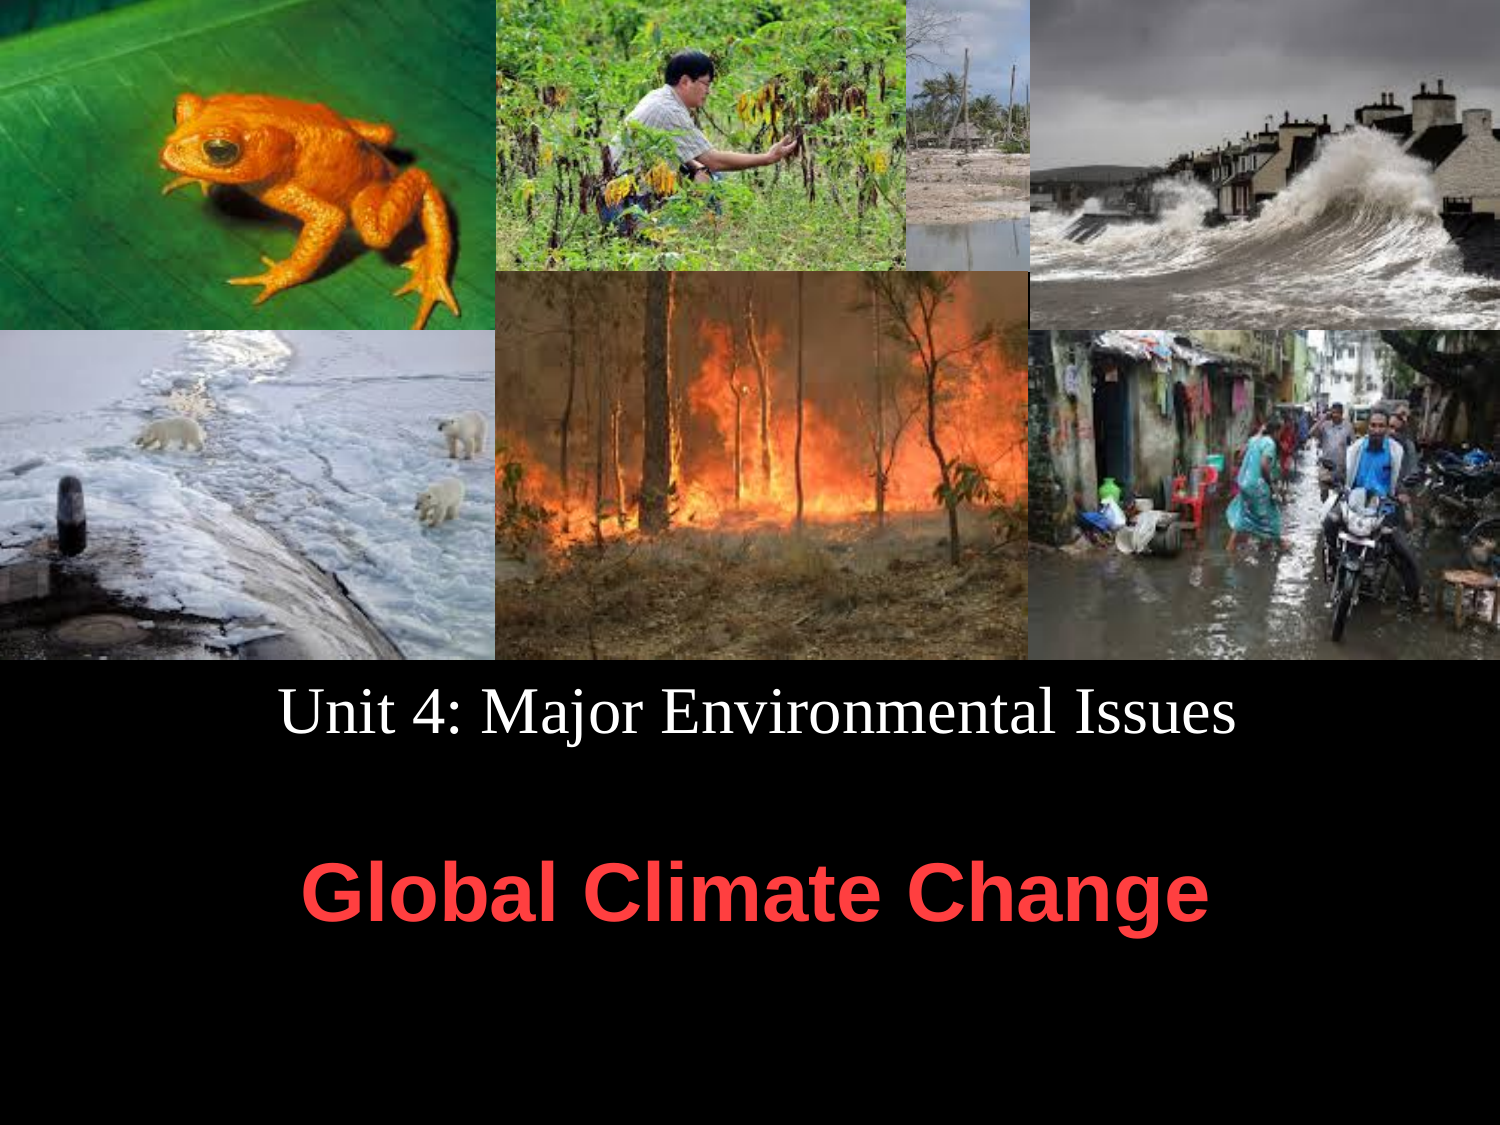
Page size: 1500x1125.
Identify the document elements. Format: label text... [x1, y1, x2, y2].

text_box Global Climate Change [76, 830, 1436, 948]
picture [0, 0, 1500, 660]
text_box Unit 4: Major Environmental Issues [16, 667, 1500, 791]
